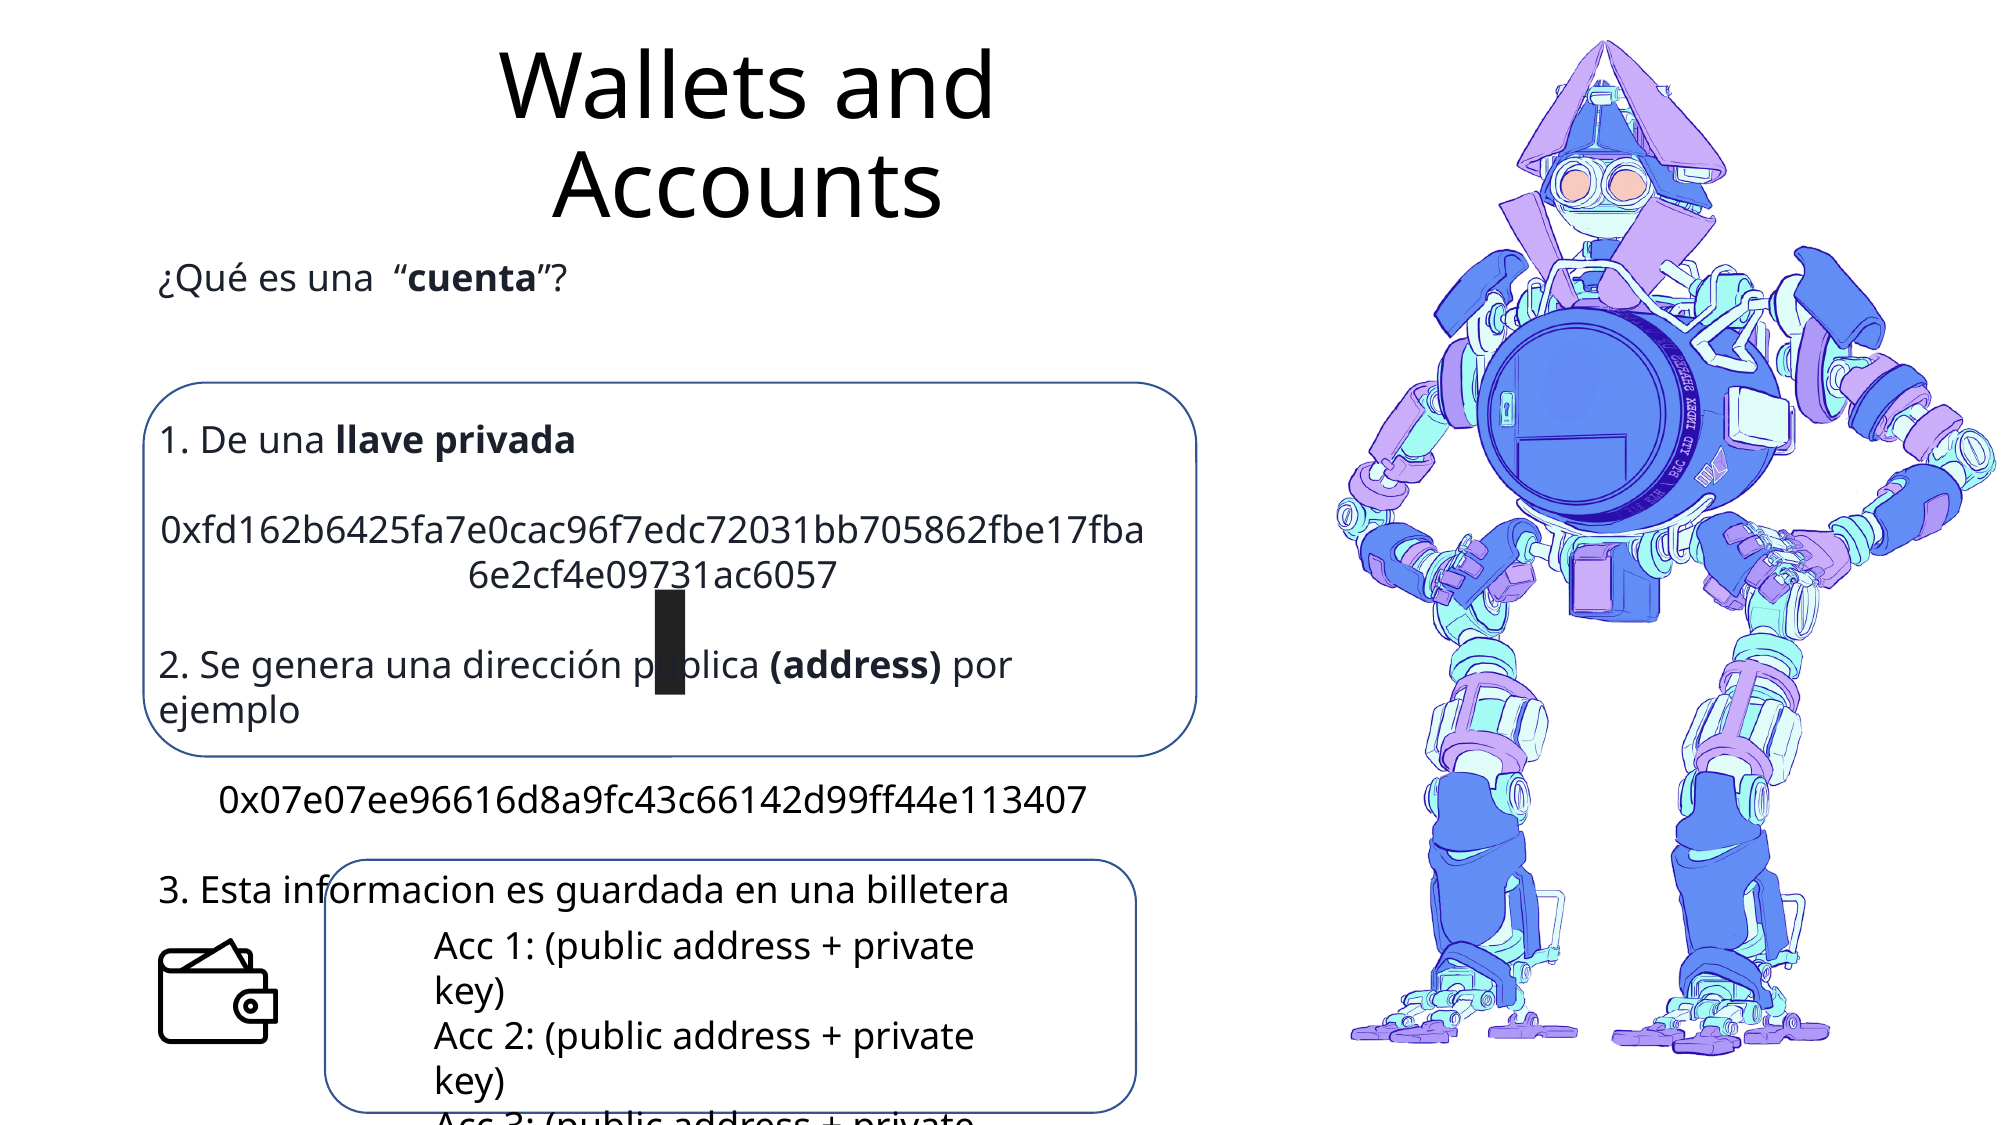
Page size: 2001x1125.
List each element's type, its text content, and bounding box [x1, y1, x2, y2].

text_box 1. De una llave privada 0xfd162b6425fa7e0cac96f7edc72031bb705862fbe17fba6e2cf4e09731ac6057 2. Se genera una dirección publica (address) por ejemplo 0x07e07ee96616d8a9fc43c66142d99ff44e113407 3. Esta informacion es guardada en una billetera [143, 708, 1163, 919]
title Wallets and Accounts [317, 29, 1180, 247]
picture [1196, 0, 2000, 1125]
text_box ¿Qué es una “cuenta”? [143, 246, 1163, 307]
text_box [142, 381, 1196, 758]
text_box [323, 858, 1138, 1114]
picture [158, 933, 278, 1054]
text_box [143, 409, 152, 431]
text_box Acc 1: (public address + private key) Acc 2: (public address + private key) Acc 3: (public address + private key) [419, 914, 1042, 1125]
